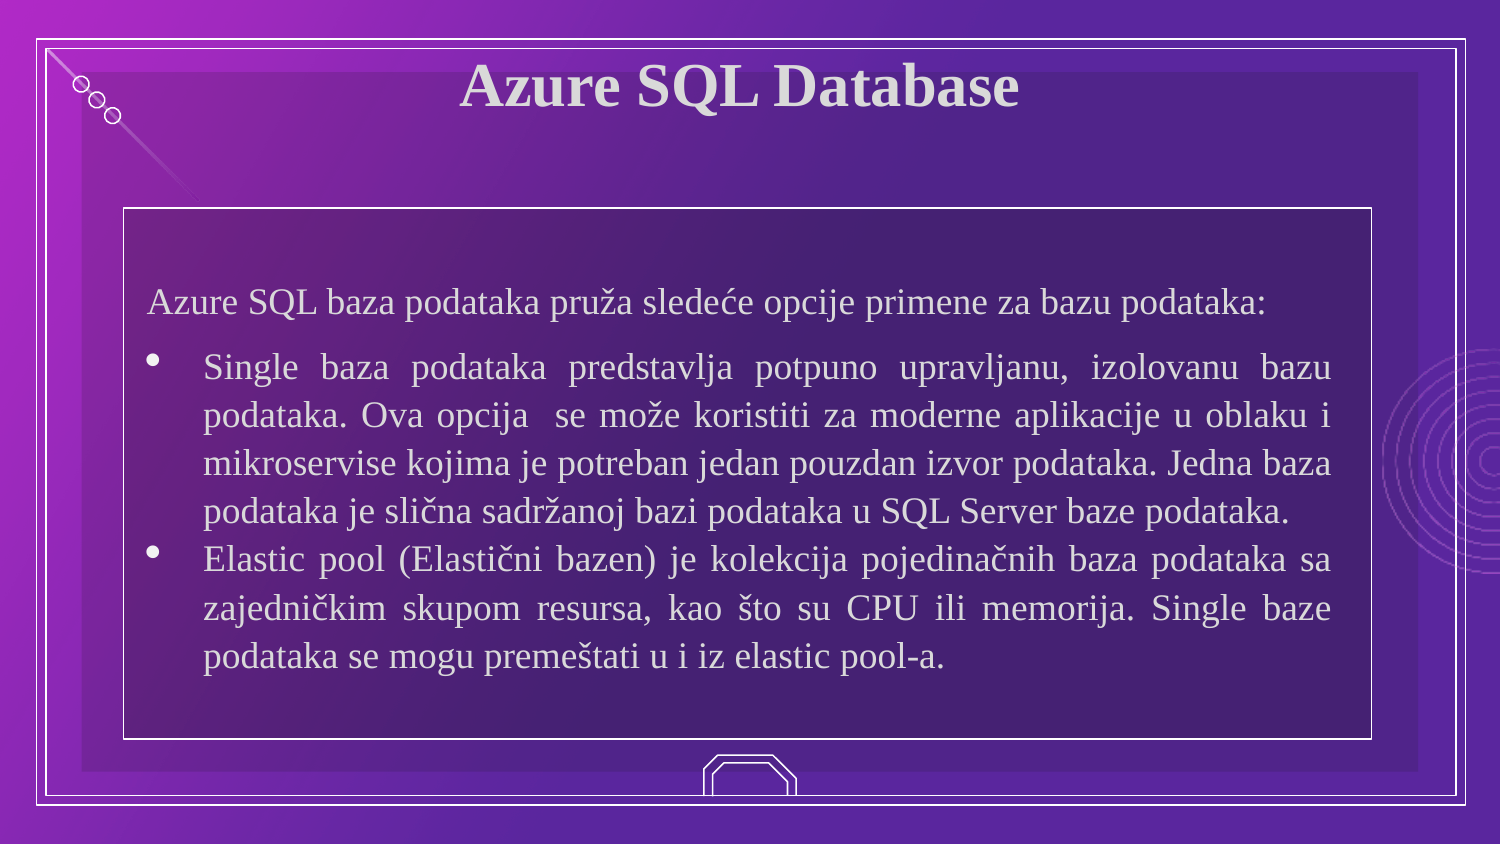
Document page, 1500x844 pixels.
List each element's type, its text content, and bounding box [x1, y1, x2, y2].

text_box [703, 754, 797, 797]
picture [0, 0, 1500, 844]
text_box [69, 72, 125, 128]
title Azure SQL Database [108, 23, 1372, 155]
text_box [123, 207, 1372, 740]
picture [1372, 40, 1465, 348]
text_box Azure SQL baza podataka pruža sledeće opcije primene za bazu podataka: Single baza podataka predstavlja potpuno upravljanu, izolovanu bazu podataka. Ova opcija se može koristiti za moderne aplikacije u oblaku i mikroservise kojima je potreban jedan pouzdan izvor podataka. Jedna baza podataka je slična sadržanoj bazi podataka u SQL Server baze podataka. Elastic pool (Elastični bazen) je kolekcija pojedinačnih baza podataka sa zajedničkim skupom resursa, kao što su CPU ili memorija. Single baze podataka se mogu premeštati u i iz elastic pool-a. [131, 258, 1348, 763]
